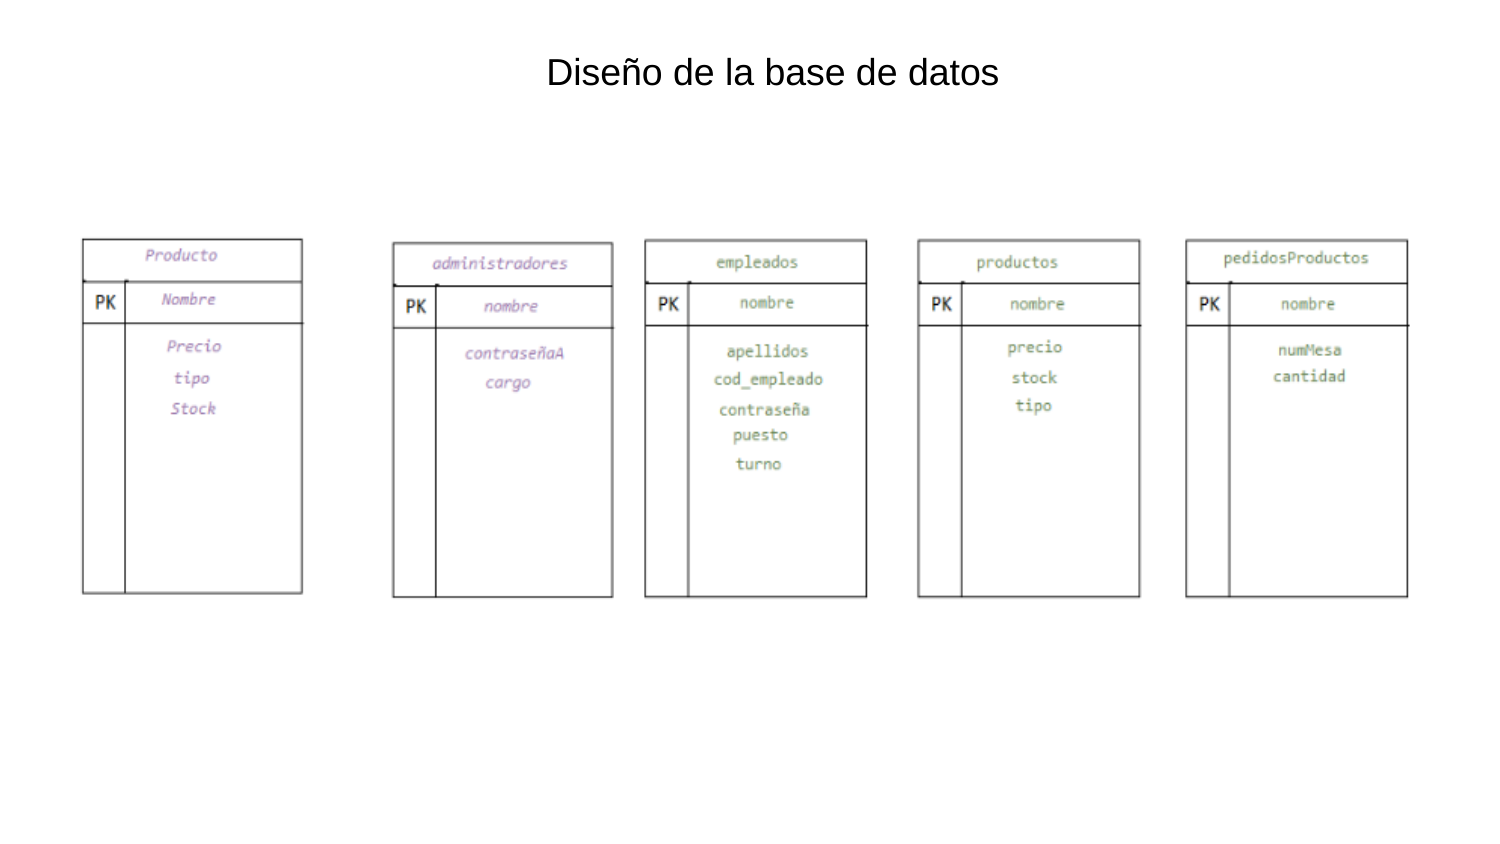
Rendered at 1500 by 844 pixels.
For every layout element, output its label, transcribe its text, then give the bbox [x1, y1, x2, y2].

text_box Diseño de la base de datos [175, 32, 1372, 109]
picture [71, 217, 1422, 622]
